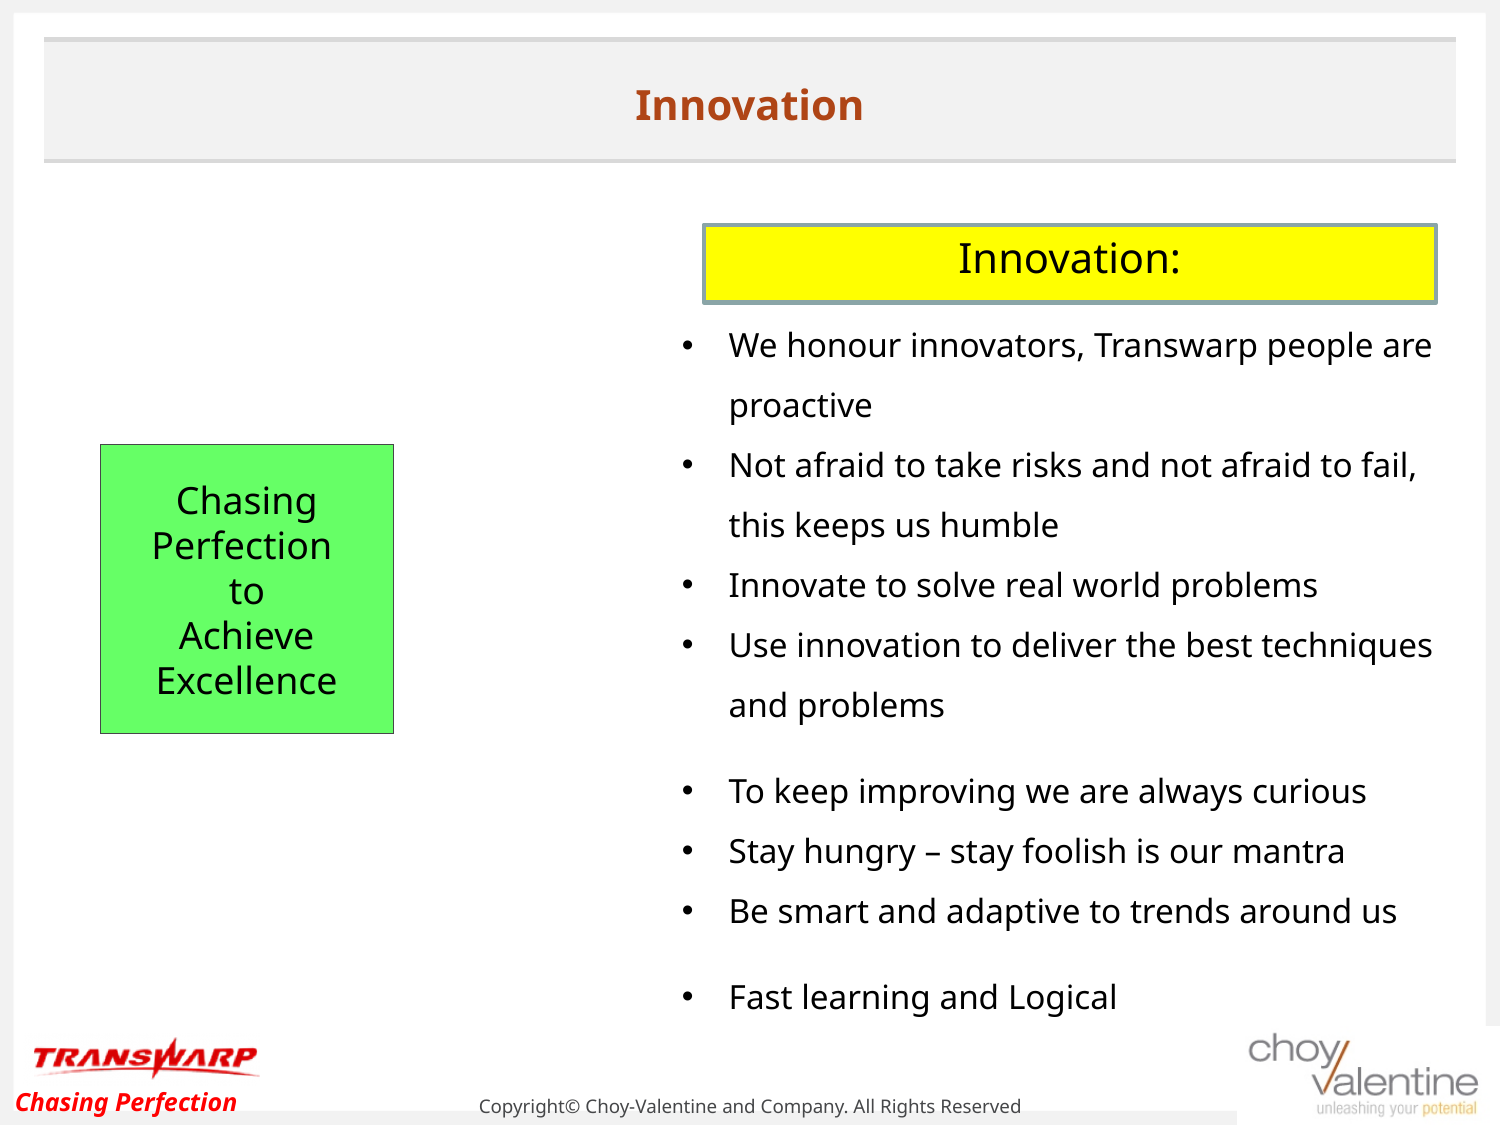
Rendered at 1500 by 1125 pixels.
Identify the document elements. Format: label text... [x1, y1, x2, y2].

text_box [0, 1033, 331, 1125]
text_box Innovation: We honour innovators, Transwarp people are proactive Not afraid to take risks and not afraid to fail, this keeps us humble Innovate to solve real world problems Use innovation to deliver the best techniques and problems To keep improving we are always curious Stay hungry – stay foolish is our mantra Be smart and adaptive to trends around us Fast learning and Logical [667, 224, 1473, 1064]
text_box Chasing Perfection to Achieve Excellence [100, 444, 394, 734]
title Innovation [49, 44, 1451, 163]
picture [0, 0, 1500, 1125]
